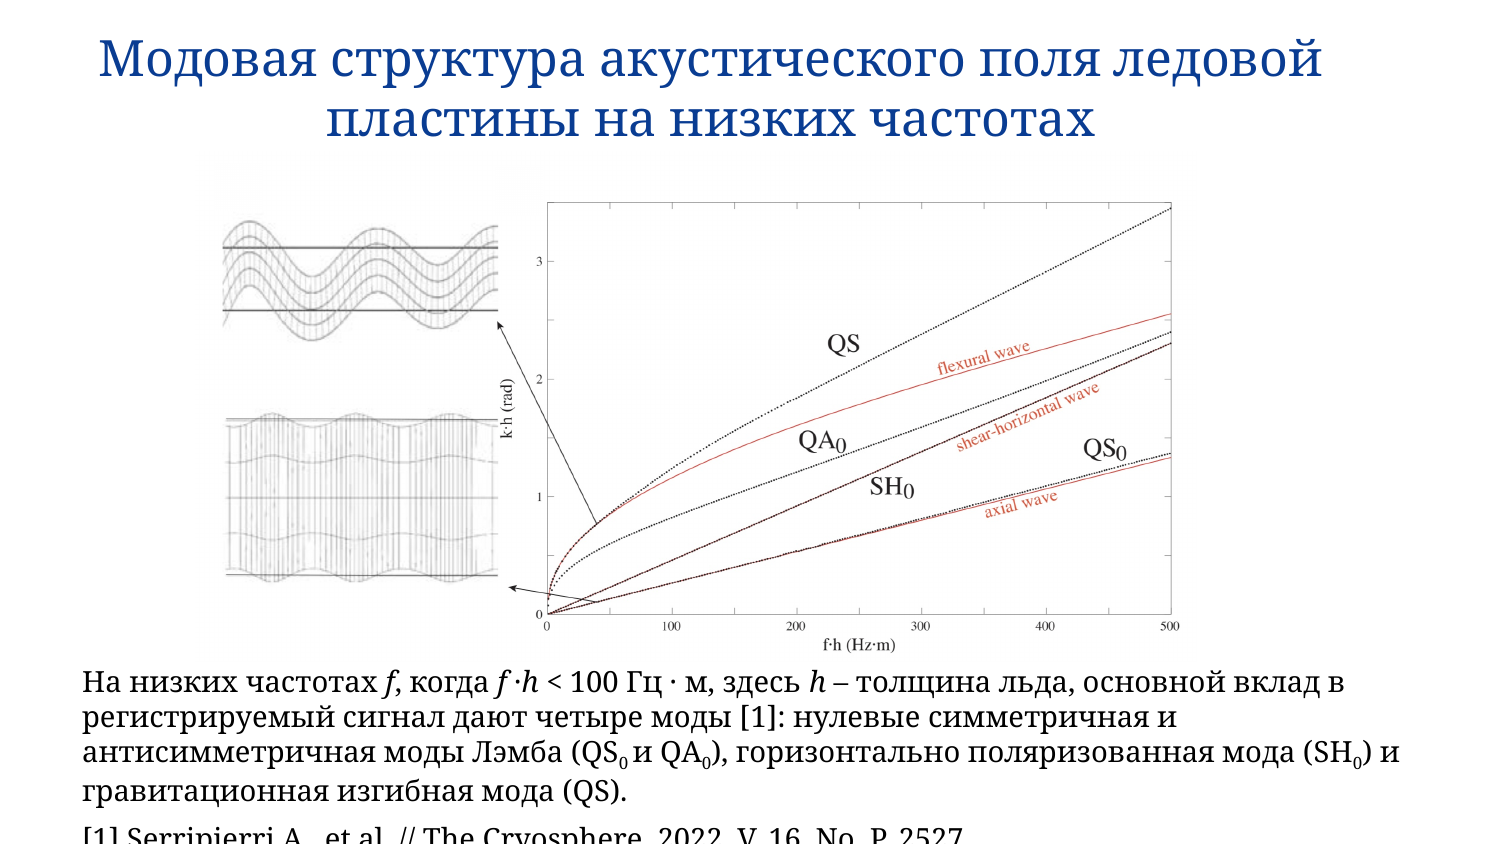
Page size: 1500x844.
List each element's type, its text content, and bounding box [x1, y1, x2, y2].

picture [194, 151, 1198, 662]
text_box На низких частотах f, когда f ·h < 100 Гц · м, здесь h – толщина льда, основной вклад в регистрируемый сигнал дают четыре моды [1]: нулевые симметричная и антисимметричная моды Лэмба (QS0 и QA0), горизонтально поляризованная мода (SH0) и гравитационная изгибная мода (QS). [1] Serripierri A., et al. // The Cryosphere. 2022. V. 16. No. P. 2527. [67, 655, 1472, 844]
text_box Модовая структура акустического поля ледовой пластины на низких частотах [28, 18, 1393, 168]
